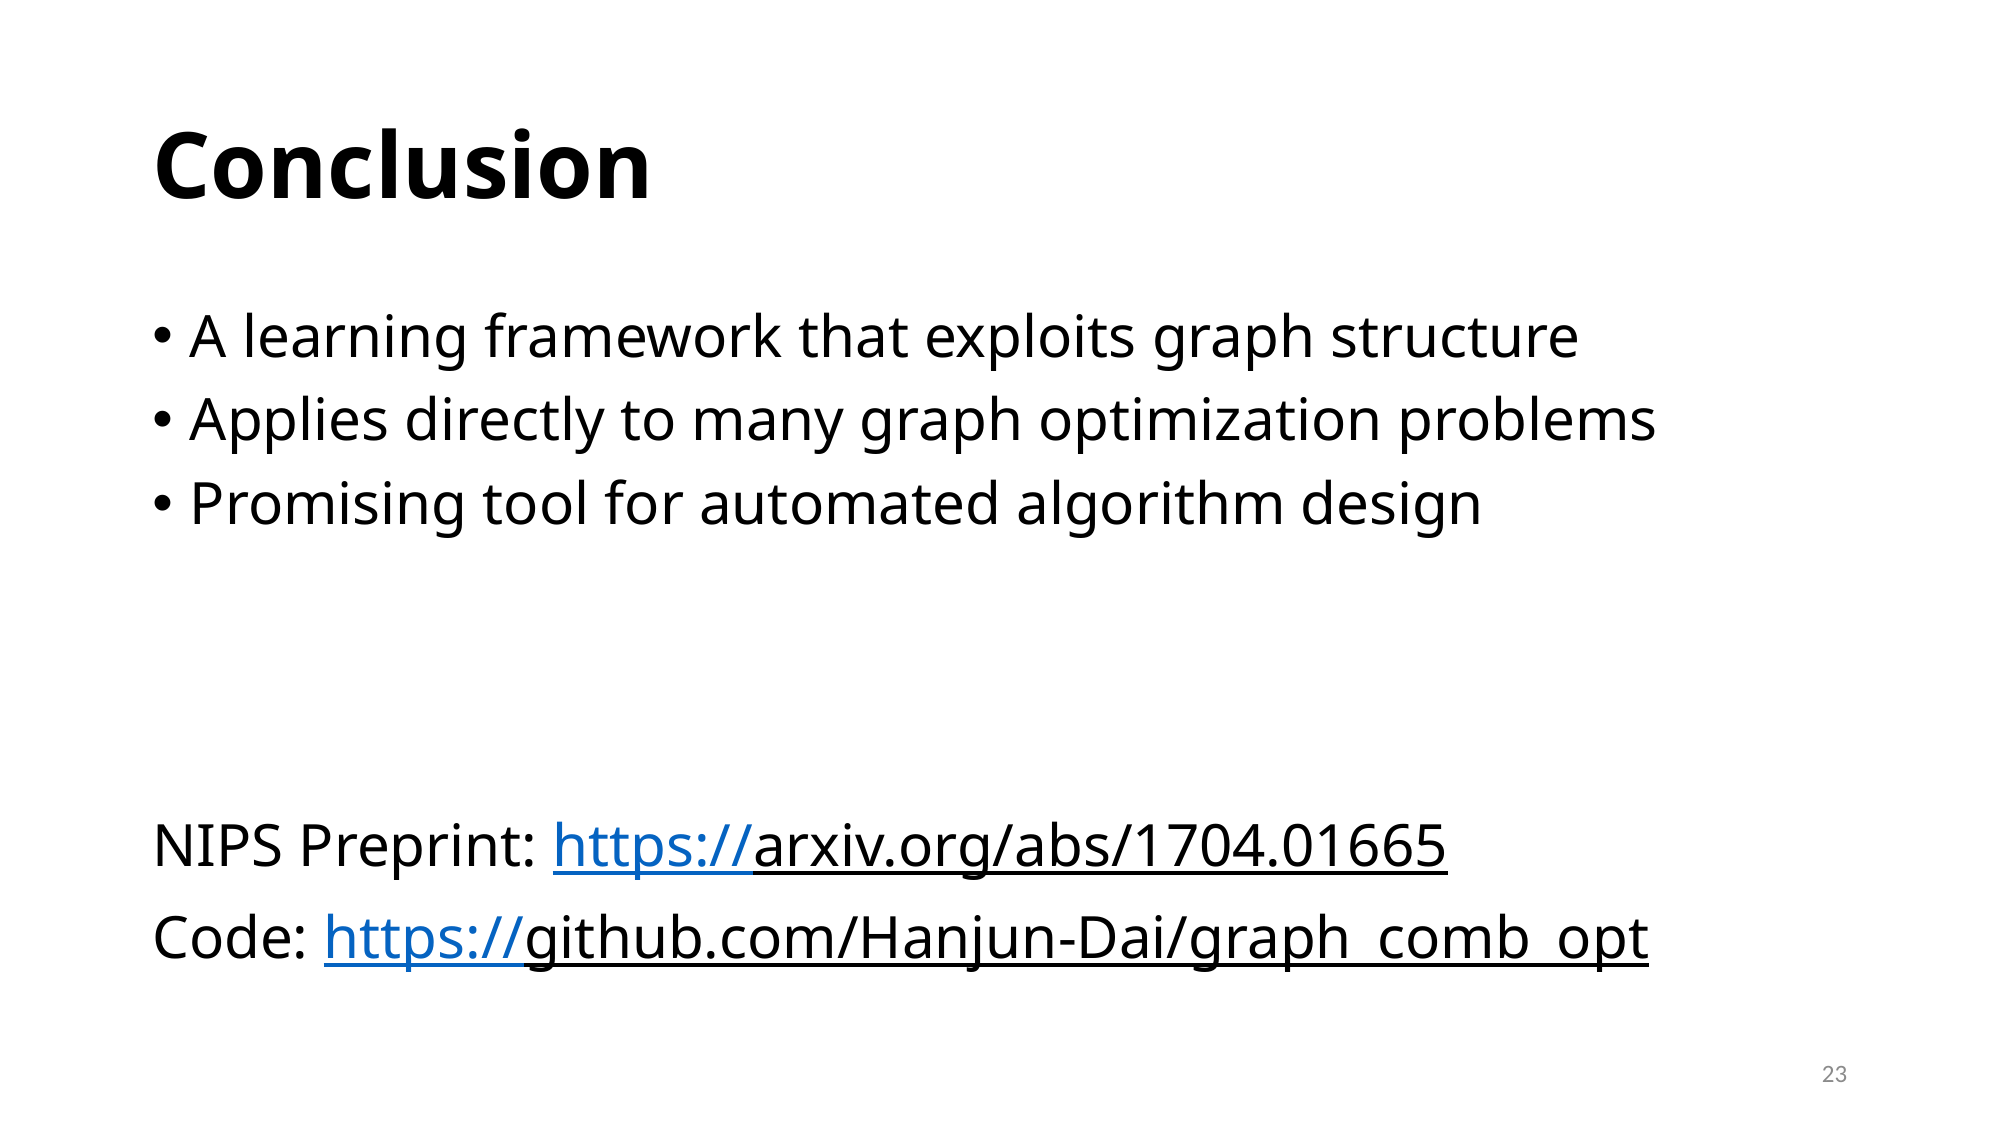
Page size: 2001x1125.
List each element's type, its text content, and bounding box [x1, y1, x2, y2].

list A learning framework that exploits graph structure Applies directly to many graph optimization problems Promising tool for automated algorithm design NIPS Preprint: https://arxiv.org/abs/1704.01665 Code: https://github.com/Hanjun-Dai/graph_comb_opt [137, 299, 1920, 1103]
slide_number 23 [1412, 1042, 1863, 1103]
title Conclusion [137, 59, 1863, 278]
